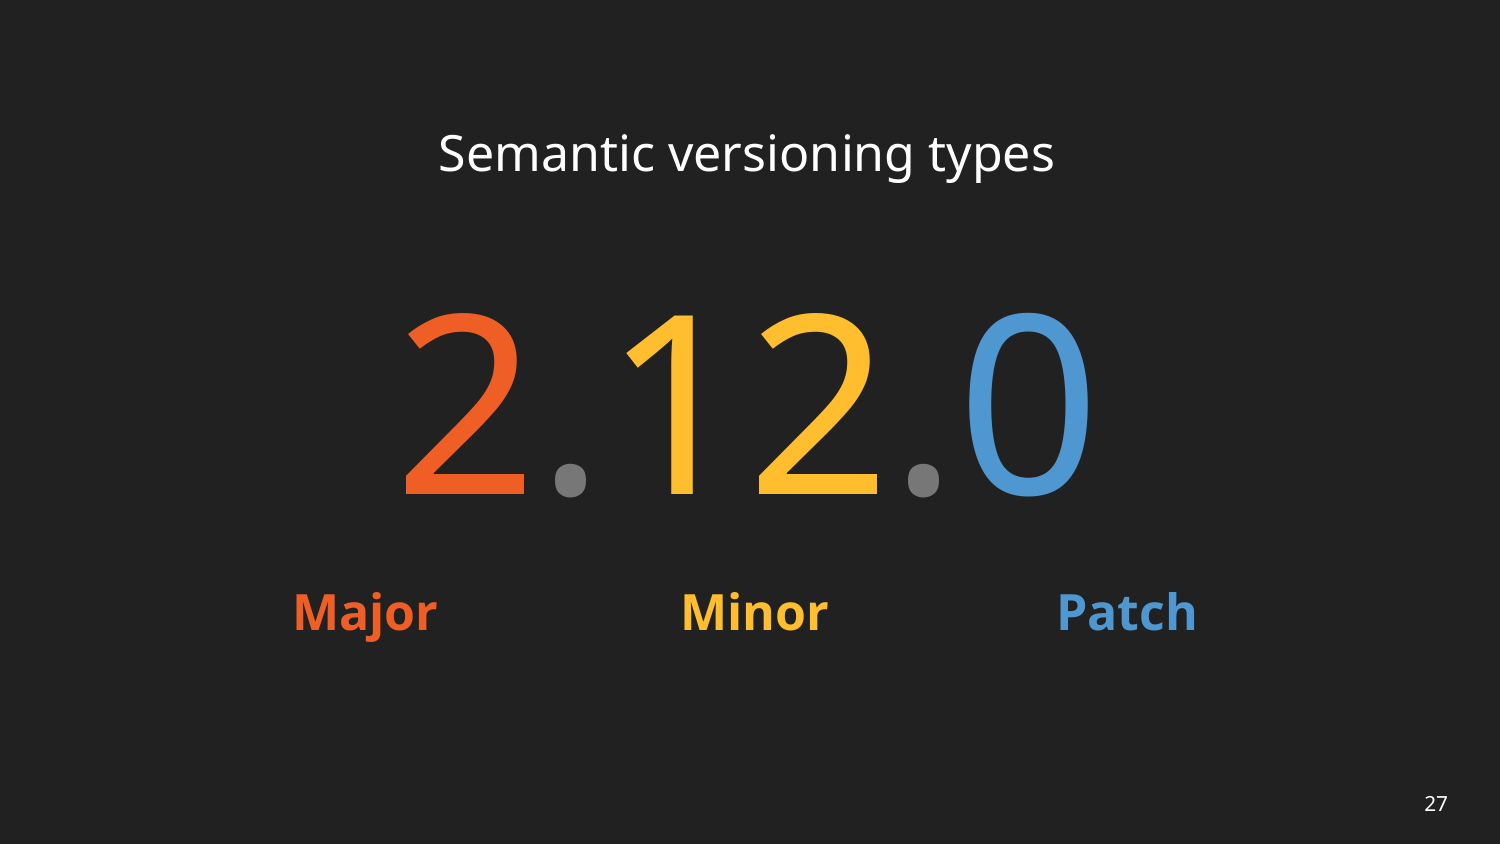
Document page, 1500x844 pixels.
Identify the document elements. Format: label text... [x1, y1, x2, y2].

text_box Patch [974, 572, 1280, 648]
text_box Minor [601, 572, 908, 648]
title Semantic versioning types [39, 37, 1455, 272]
text_box Major [212, 572, 519, 648]
slide_number 27 [1125, 782, 1463, 827]
text_box 2.12.0 [40, 292, 1454, 526]
